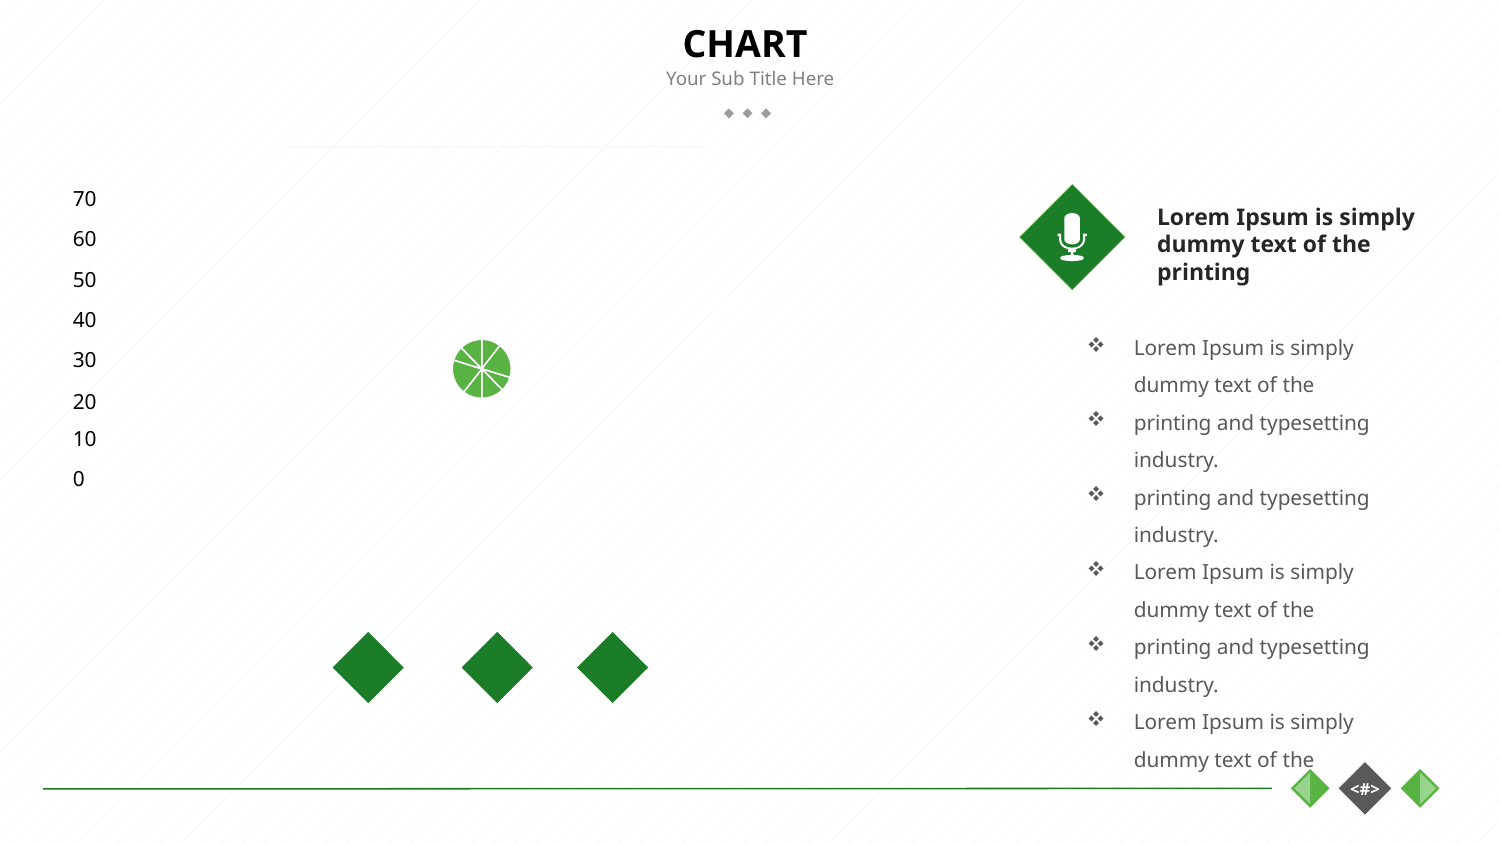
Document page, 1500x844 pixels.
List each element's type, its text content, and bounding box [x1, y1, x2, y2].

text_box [1034, 199, 1110, 275]
title CHART [112, 0, 1388, 85]
slide_number 28 [1333, 779, 1397, 808]
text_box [57, 177, 112, 500]
text_box Lorem Ipsum is simply dummy text of the printing [1142, 195, 1448, 293]
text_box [342, 642, 638, 693]
chart [61, 137, 903, 601]
text_box Lorem Ipsum is simply dummy text of the printing and typesetting industry. printing and typesetting industry. Lorem Ipsum is simply dummy text of the printing and typesetting industry. Lorem Ipsum is simply dummy text of the [1072, 314, 1448, 779]
